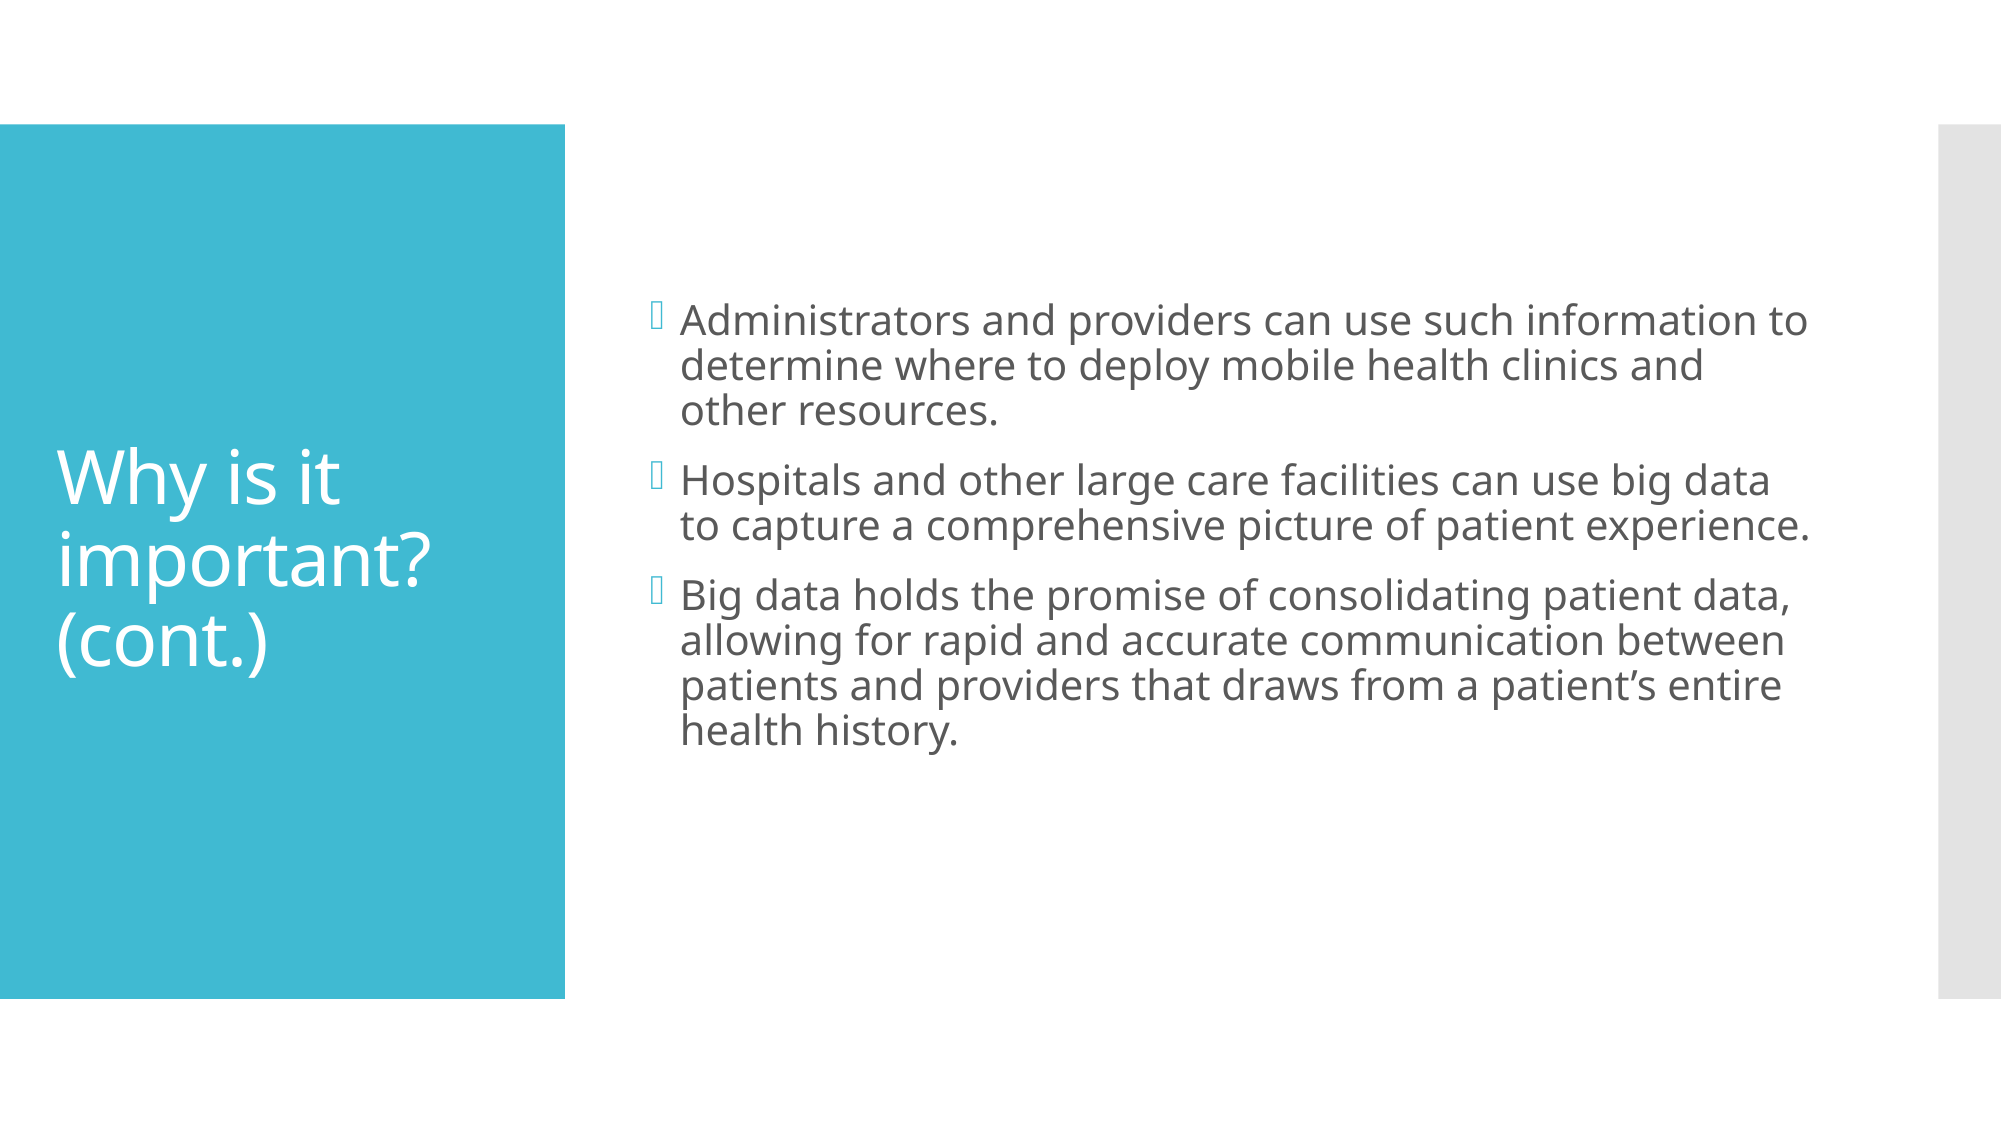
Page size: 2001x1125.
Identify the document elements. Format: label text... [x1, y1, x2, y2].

title Why is it important? (cont.) [41, 184, 525, 940]
list Administrators and providers can use such information to determine where to deploy mobile health clinics and other resources. Hospitals and other large care facilities can use big data to capture a comprehensive picture of patient experience. Big data holds the promise of consolidating patient data, allowing for rapid and accurate communication between patients and providers that draws from a patient’s entire health history. [634, 141, 1835, 982]
